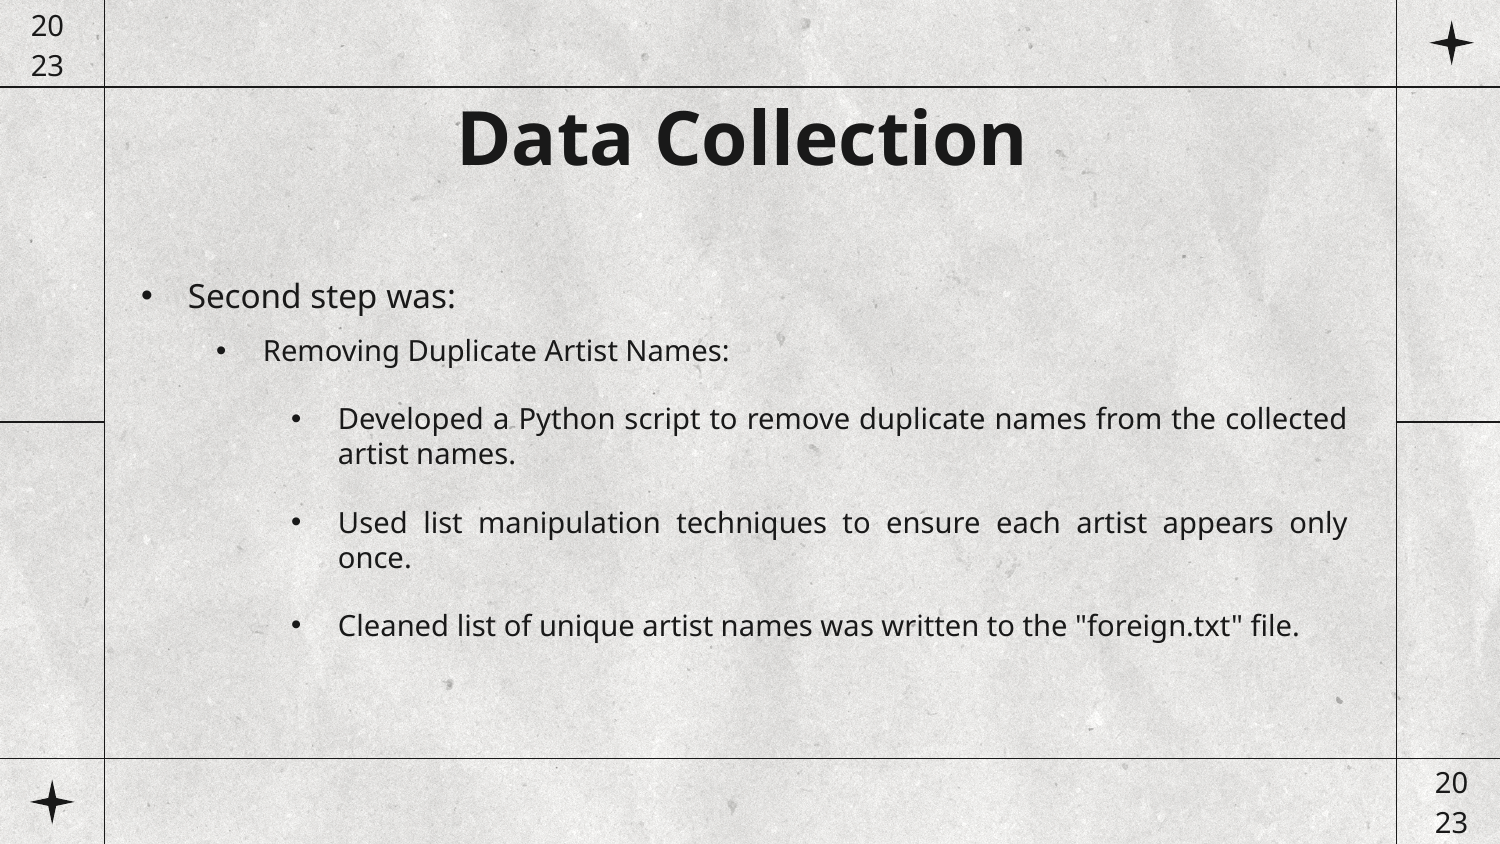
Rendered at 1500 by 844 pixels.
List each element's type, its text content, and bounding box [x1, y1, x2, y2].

picture [1397, 88, 1500, 421]
picture [1397, 423, 1500, 758]
picture [1397, 759, 1500, 844]
picture [0, 0, 104, 86]
picture [1397, 0, 1500, 86]
title Data Collection [118, 93, 1382, 196]
picture [105, 759, 1396, 844]
picture [105, 0, 1396, 86]
picture [0, 423, 104, 758]
picture [105, 88, 1396, 758]
picture [0, 759, 104, 844]
subtitle Second step was: Removing Duplicate Artist Names: Developed a Python script to remove duplicate names from the collected artist names. Used list manipulation techniques to ensure each artist appears only once. Cleaned list of unique artist names was written to the "foreign.txt" file. [126, 257, 1364, 640]
picture [0, 88, 104, 421]
